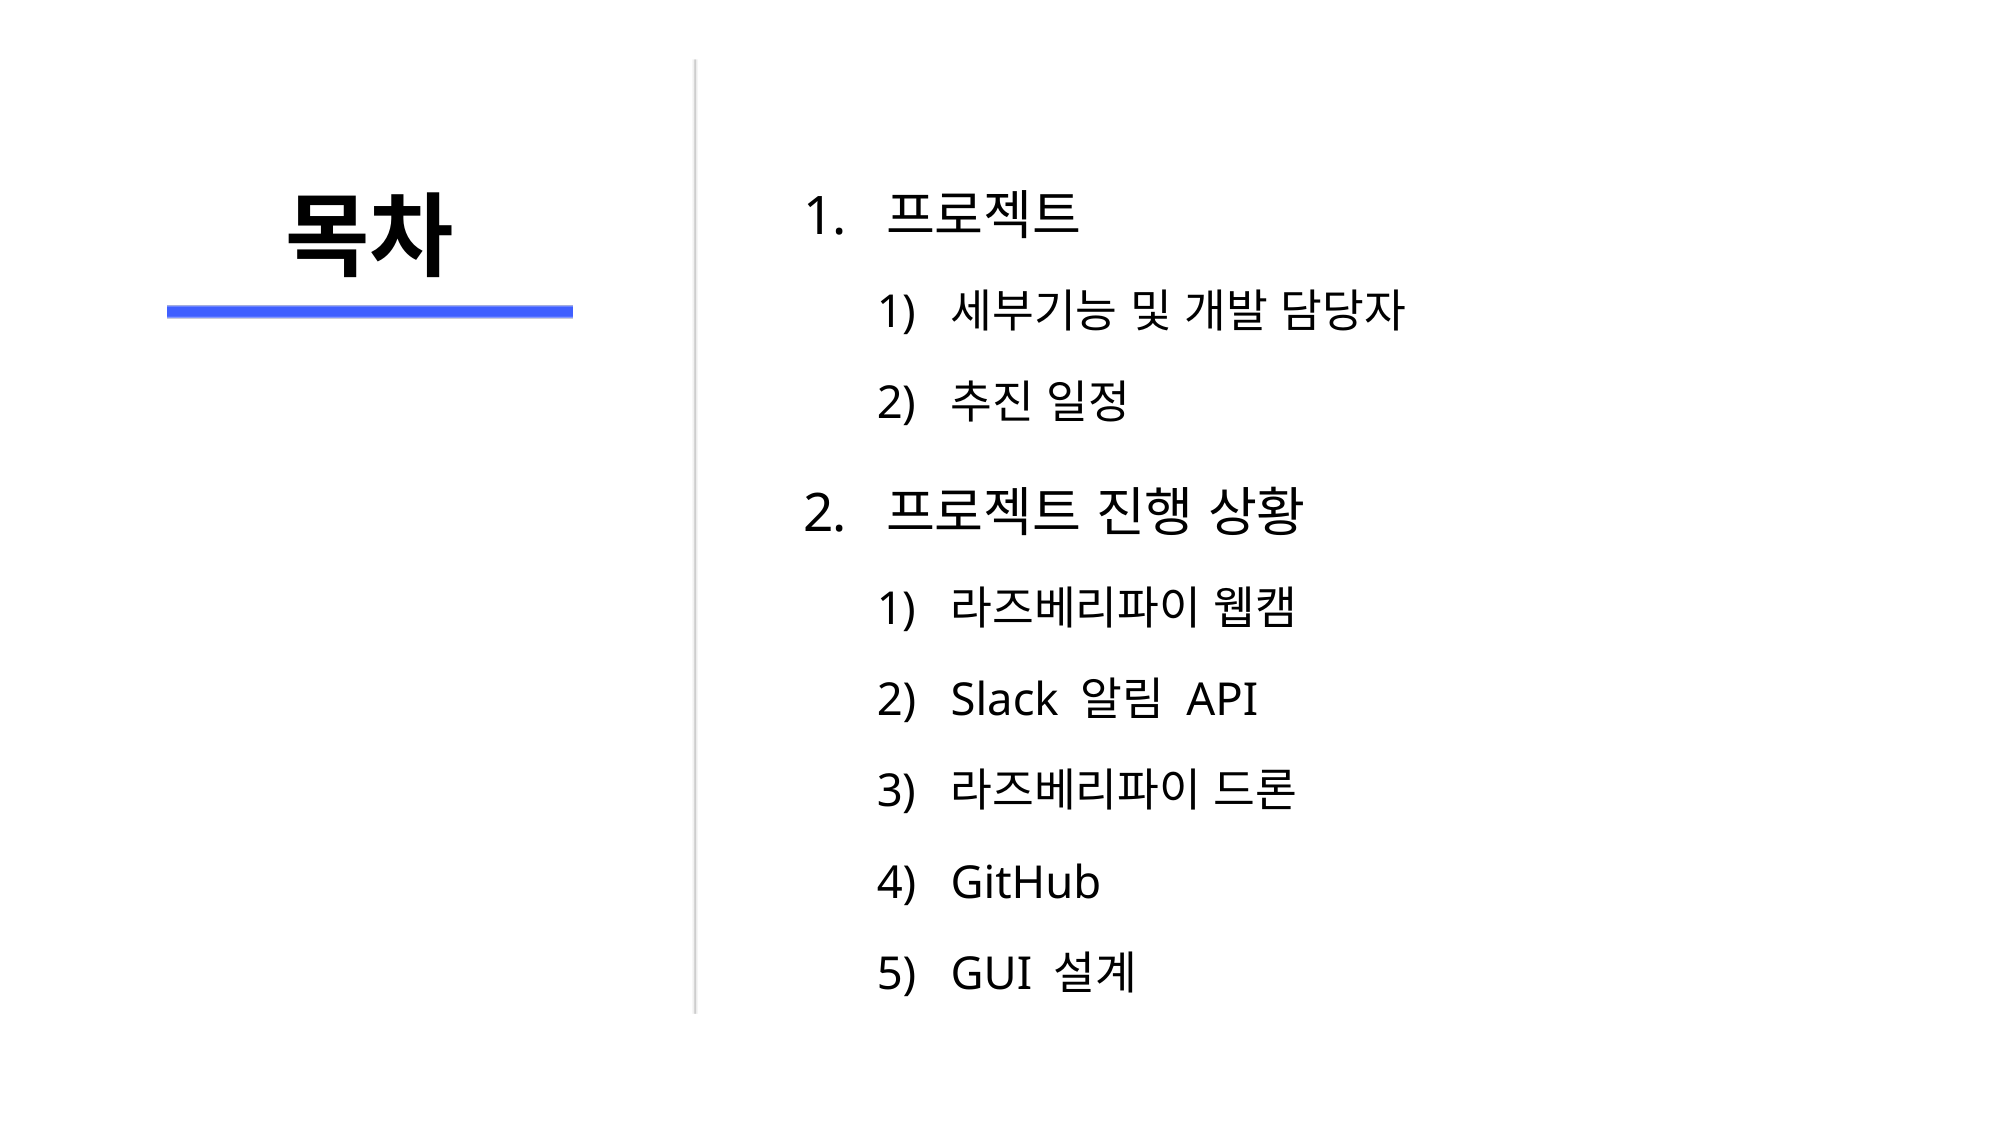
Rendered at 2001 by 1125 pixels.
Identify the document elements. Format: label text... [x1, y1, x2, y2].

picture [692, 60, 698, 1013]
list 프로젝트 세부기능 및 개발 담당자 추진 일정 프로젝트 진행 상황 라즈베리파이 웹캠 Slack 알림 API 라즈베리파이 드론 GitHub GUI 설계 [788, 59, 1863, 1014]
title 목차 [137, 59, 603, 420]
